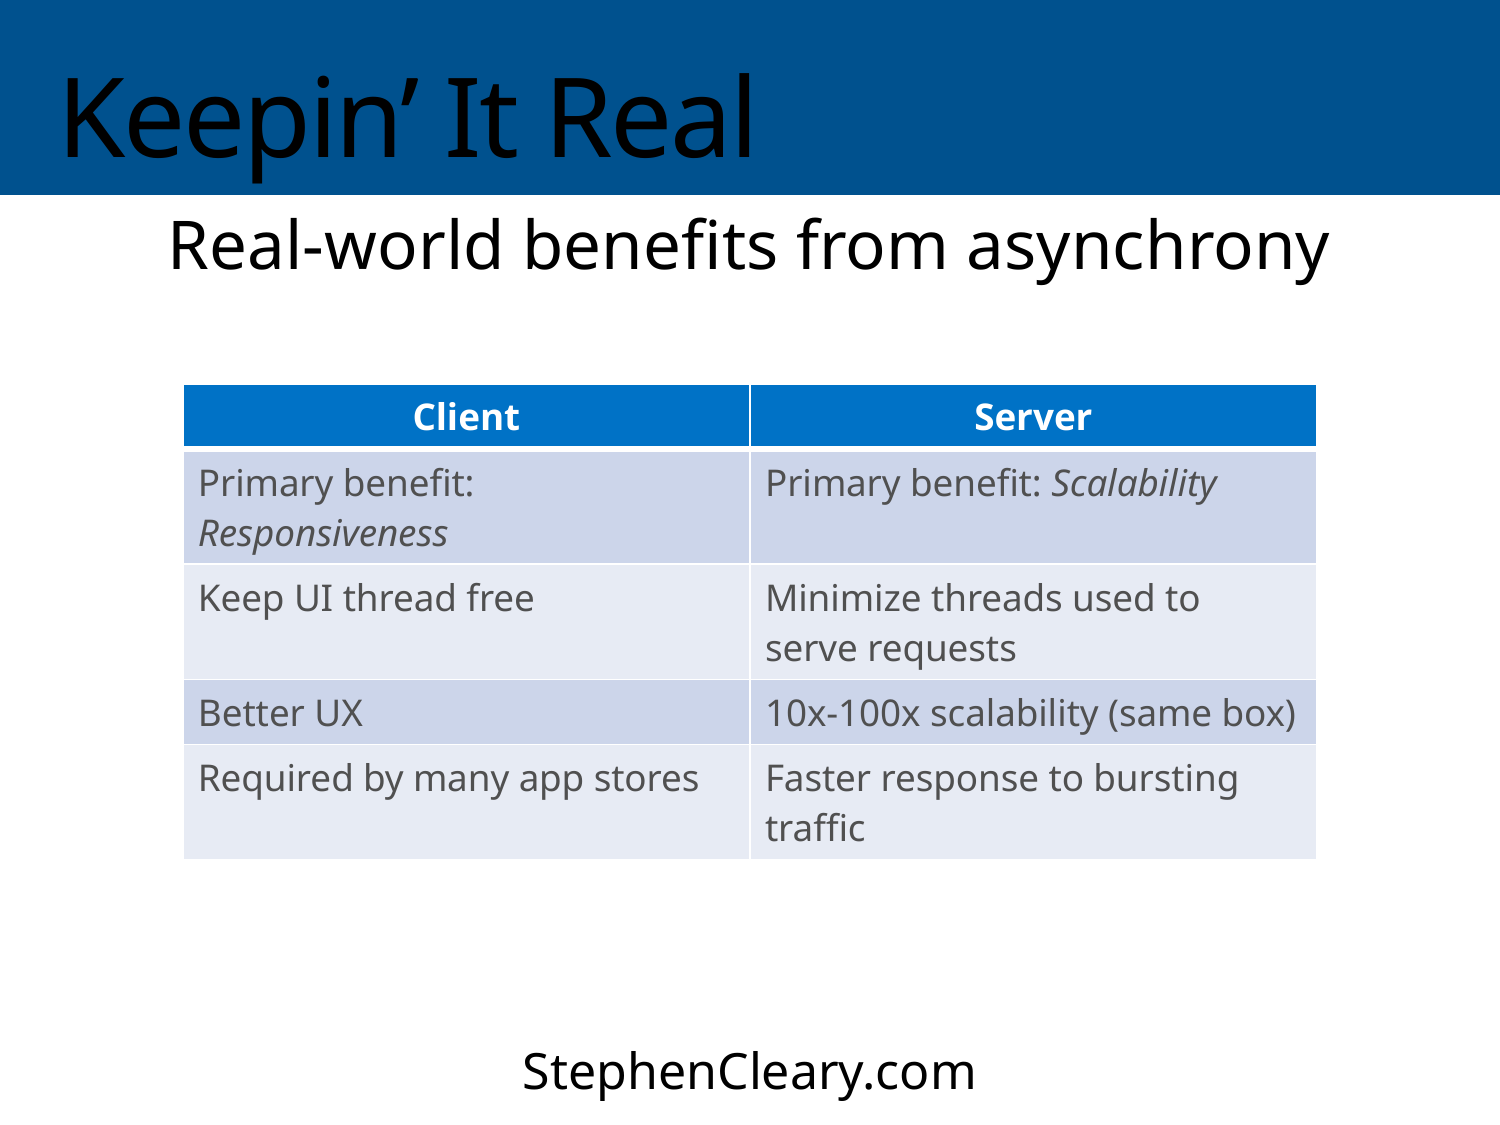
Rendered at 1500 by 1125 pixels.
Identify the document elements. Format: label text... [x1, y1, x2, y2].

table_header Client [184, 385, 749, 446]
table_cell Keep UI thread free [184, 565, 749, 679]
table_cell Faster response to bursting traffic [751, 745, 1316, 859]
table_cell 10x-100x scalability (same box) [751, 680, 1316, 744]
table_cell Primary benefit: Scalability [751, 452, 1316, 563]
table_cell Primary benefit: Responsiveness [184, 452, 749, 563]
title Keepin’ It Real [33, 47, 1468, 196]
table_cell Required by many app stores [184, 745, 749, 859]
table_cell Minimize threads used to serve requests [751, 565, 1316, 679]
list Real-world benefits from asynchrony [33, 196, 1467, 301]
table_header Server [751, 385, 1316, 446]
table_cell Better UX [184, 680, 749, 744]
